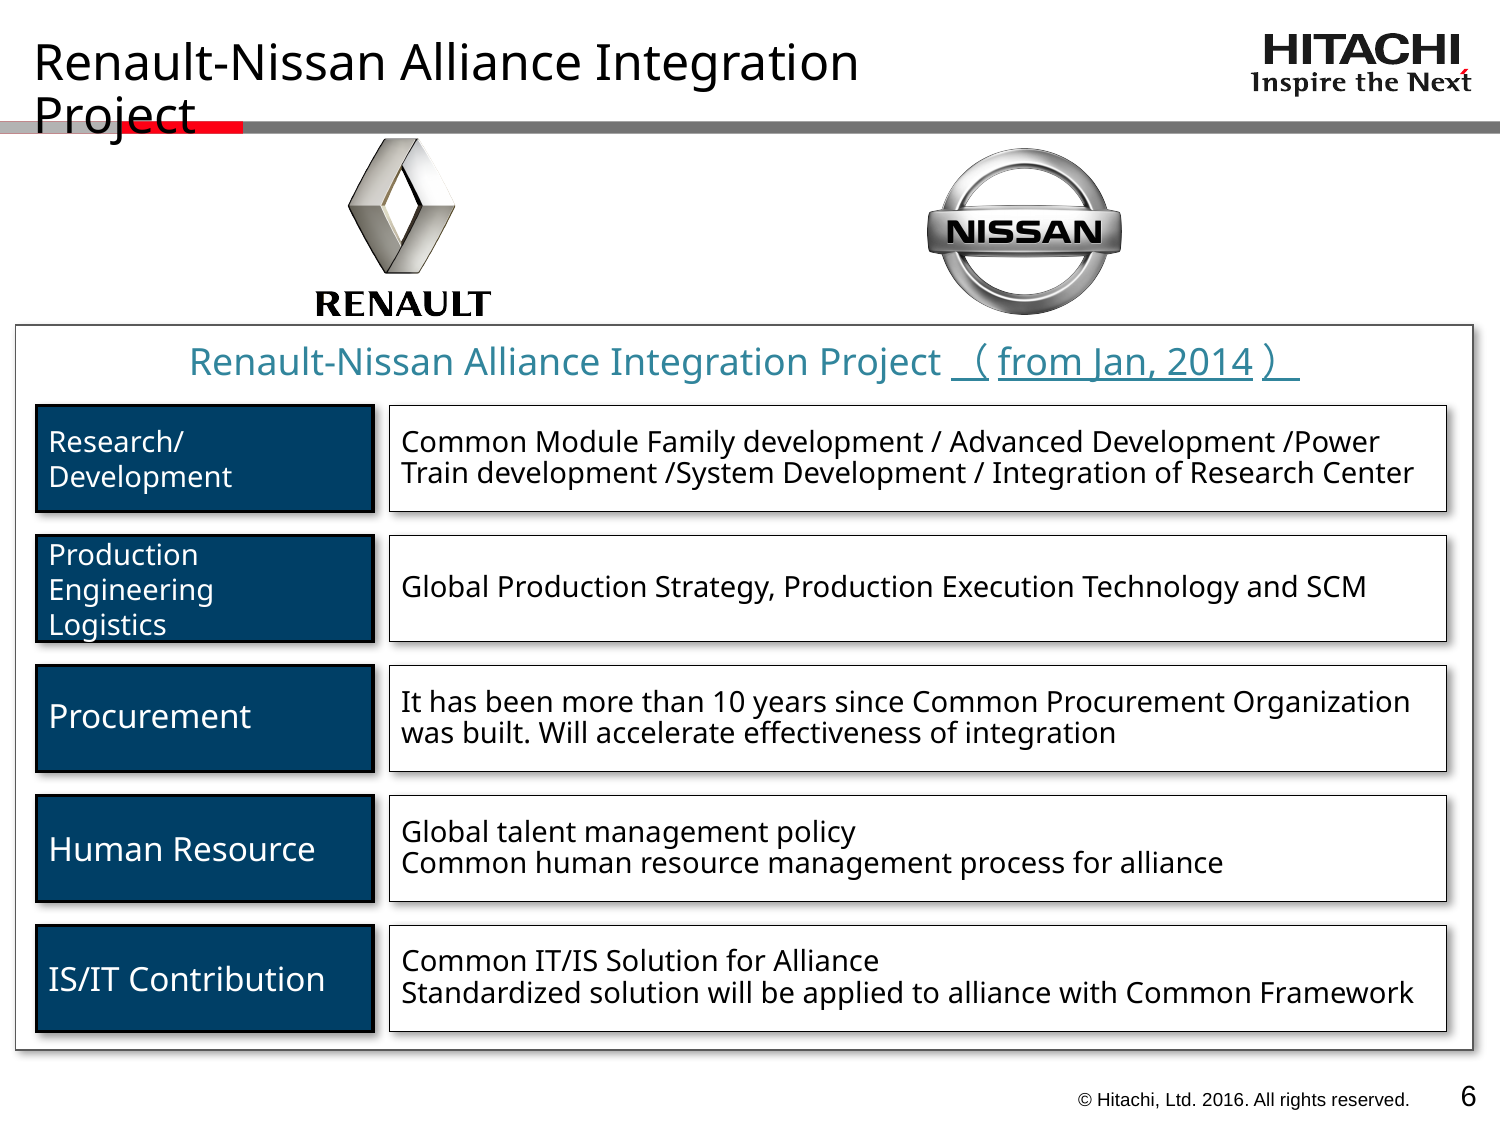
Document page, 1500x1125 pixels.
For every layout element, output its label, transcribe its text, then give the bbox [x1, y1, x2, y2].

text_box Renault-Nissan Alliance Integration Project（from Jan, 2014） [15, 324, 1474, 1050]
slide_number 5 [1411, 1073, 1492, 1124]
text_box Research/Development [36, 405, 373, 512]
text_box It has been more than 10 years since Common Procurement Organization was built. Will accelerate effectiveness of integration [389, 665, 1447, 772]
text_box Global Production Strategy, Production Execution Technology and SCM [389, 535, 1447, 642]
text_box Procurement [36, 665, 373, 772]
picture [295, 115, 509, 329]
text_box Common Module Family development / Advanced Development /Power Train development /System Development / Integration of Research Center [389, 405, 1447, 512]
title Renault-Nissan Alliance Integration Project [18, 29, 993, 100]
picture [926, 148, 1122, 315]
text_box Production Engineering Logistics [36, 535, 373, 642]
text_box IS/IT Contribution [36, 925, 373, 1032]
text_box Human Resource [36, 795, 373, 902]
text_box Common IT/IS Solution for Alliance Standardized solution will be applied to alliance with Common Framework [389, 925, 1447, 1032]
text_box Global talent management policy Common human resource management process for alliance [389, 795, 1447, 902]
